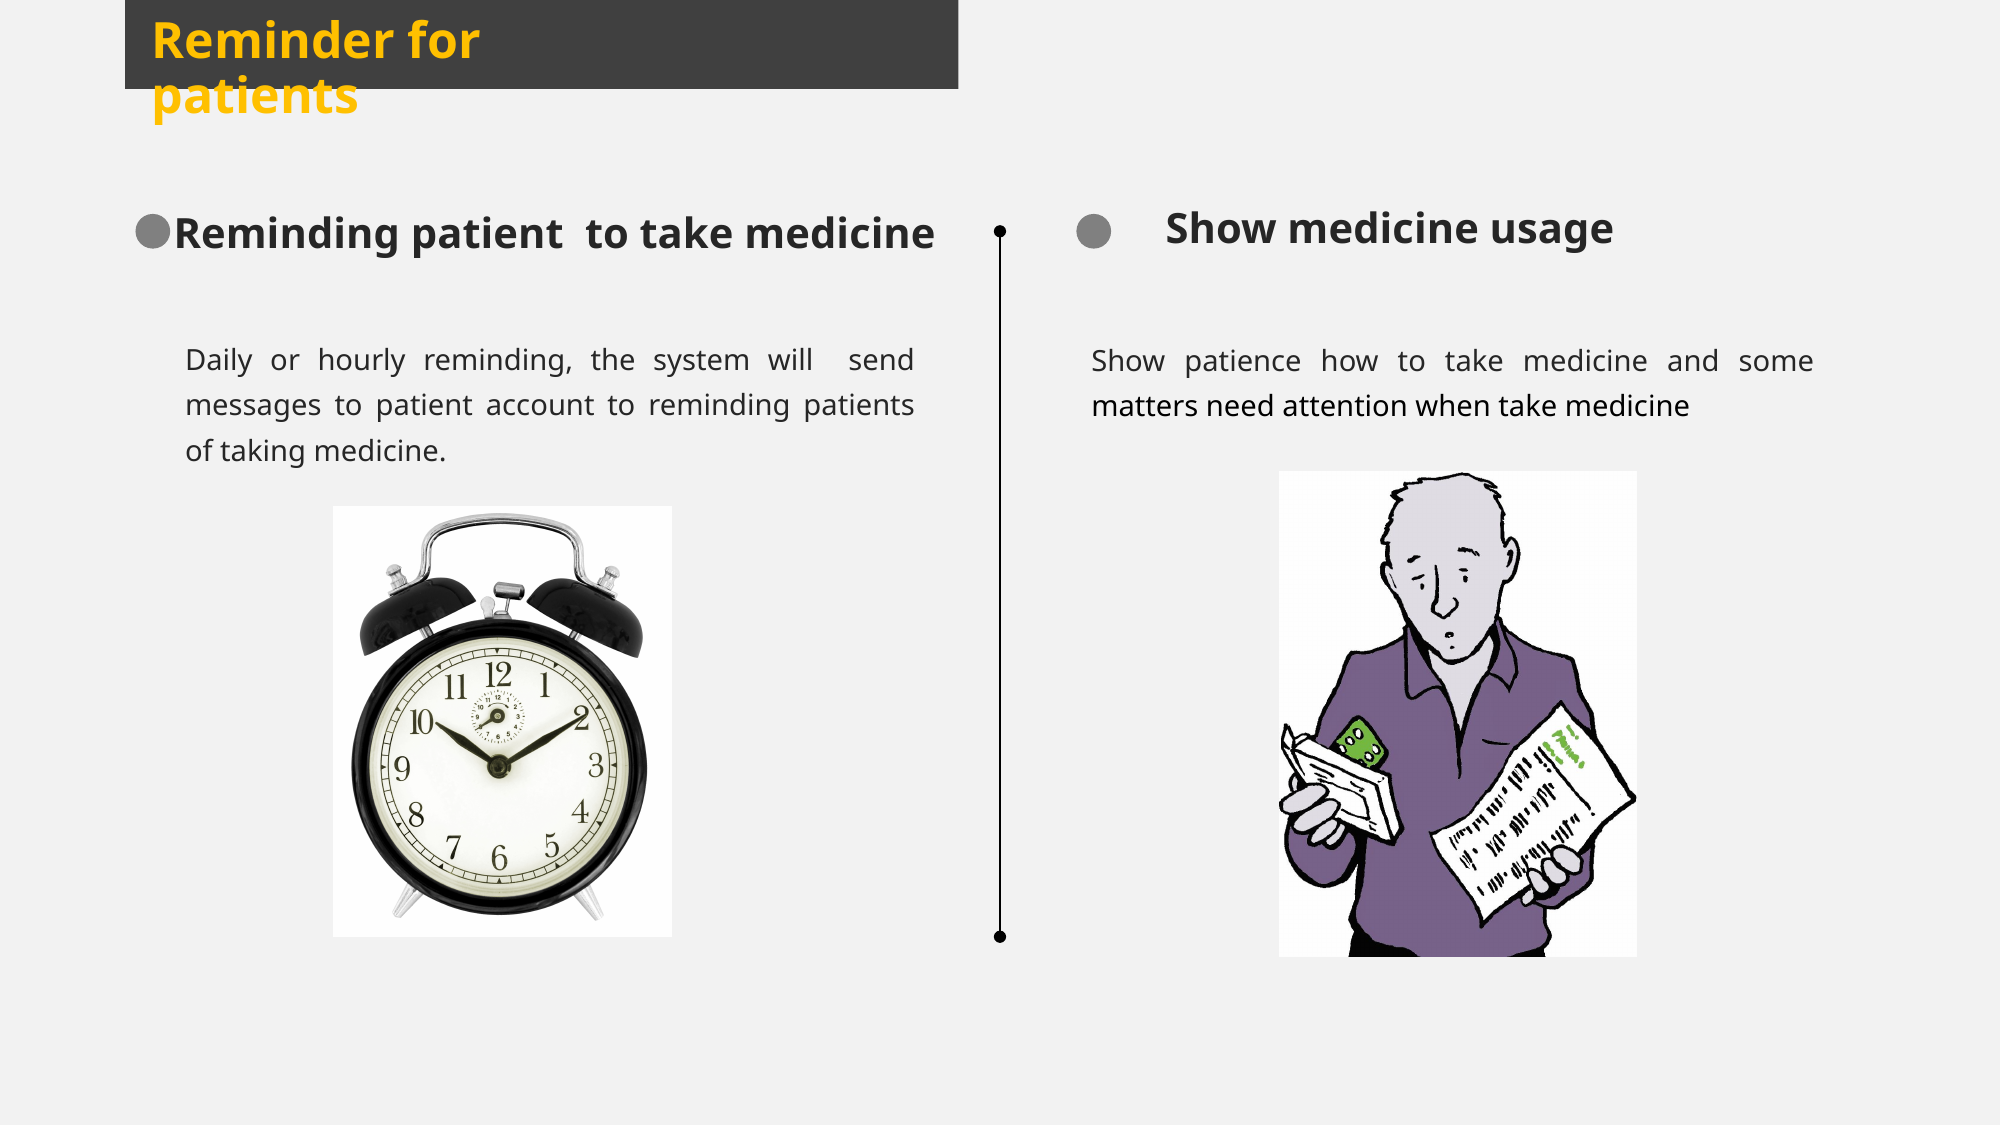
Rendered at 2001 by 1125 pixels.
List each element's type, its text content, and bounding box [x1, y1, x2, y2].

picture [333, 506, 672, 937]
text_box Show patience how to take medicine and some matters need attention when take medicine [1076, 323, 1830, 430]
text_box Daily or hourly reminding, the system will send messages to patient account to reminding patients of taking medicine. [170, 323, 931, 475]
text_box [134, 212, 172, 250]
text_box [1075, 212, 1113, 250]
picture [1279, 471, 1637, 957]
text_box Reminding patient to take medicine [158, 199, 951, 265]
list Reminder for patients [136, 8, 699, 85]
text_box Show medicine usage [1150, 194, 1641, 260]
